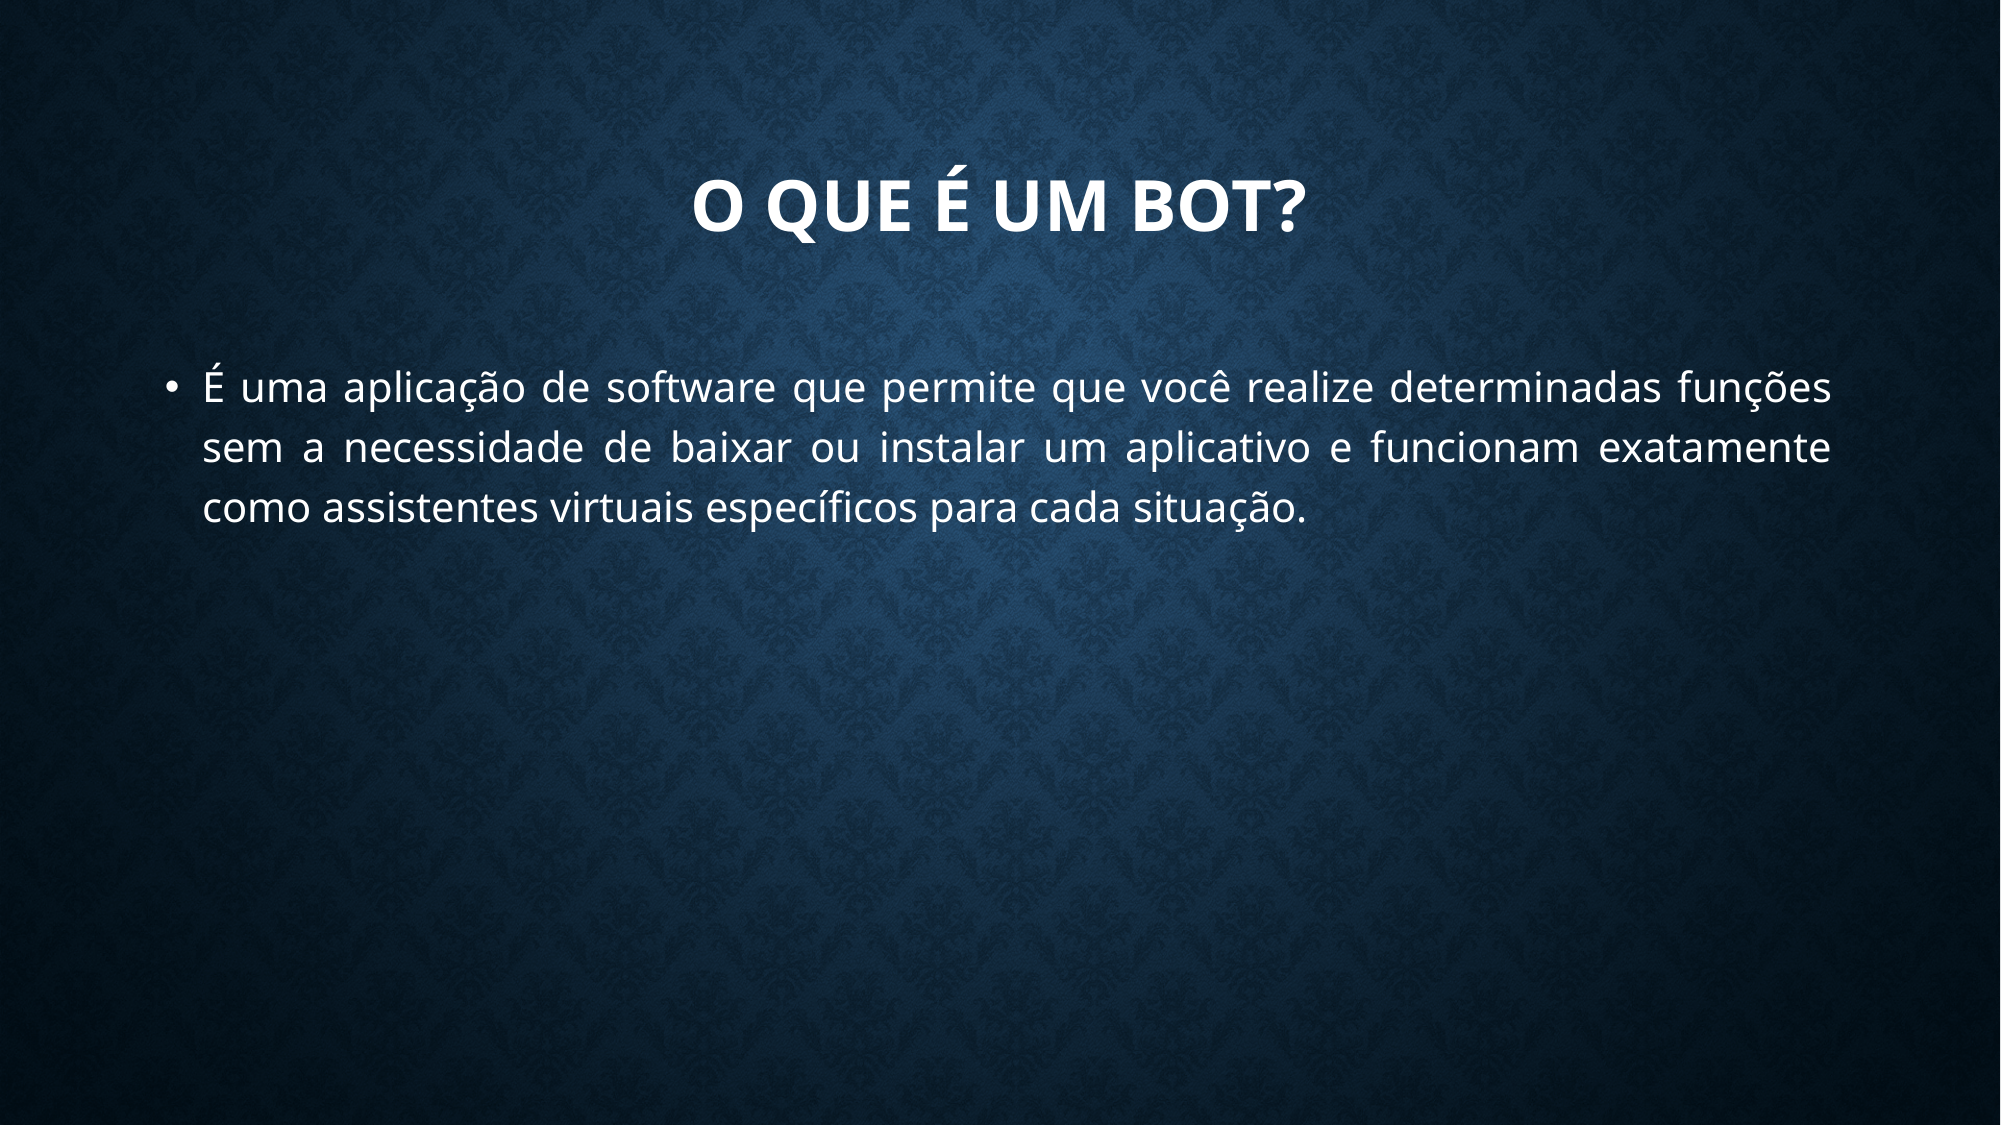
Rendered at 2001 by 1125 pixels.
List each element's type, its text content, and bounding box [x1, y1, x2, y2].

list É uma aplicação de software que permite que você realize determinadas funções sem a necessidade de baixar ou instalar um aplicativo e funcionam exatamente como assistentes virtuais específicos para cada situação. [149, 343, 1849, 950]
title O que é um Bot? [149, 99, 1849, 318]
